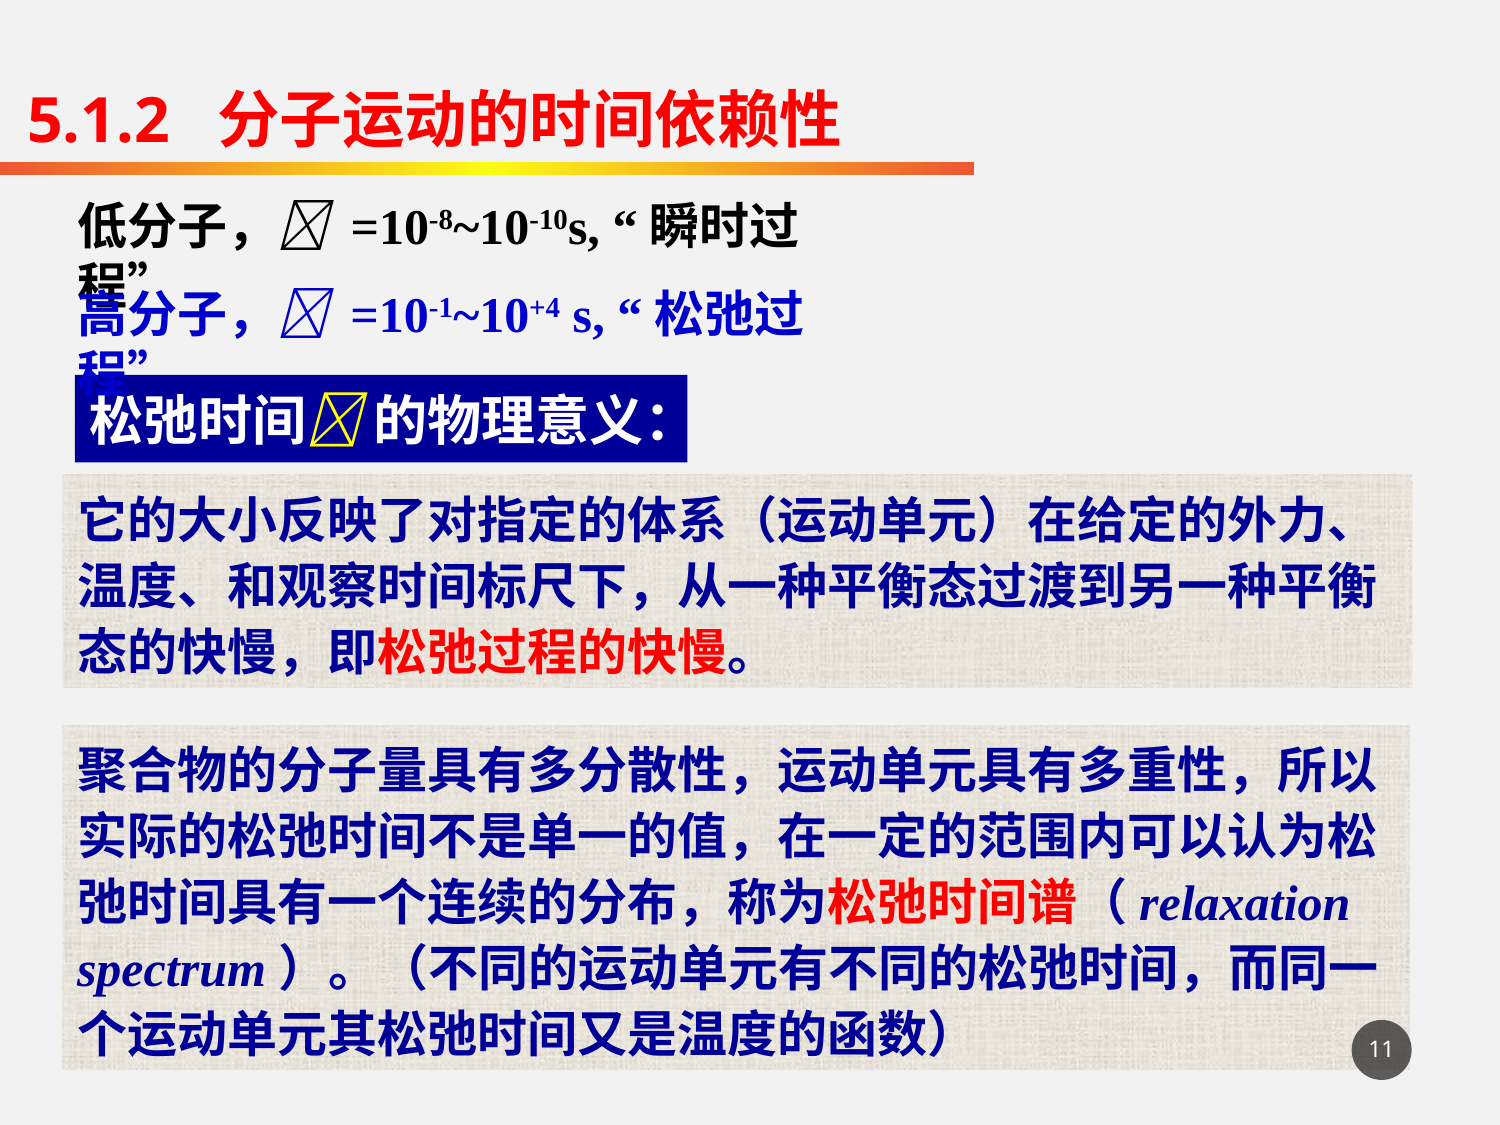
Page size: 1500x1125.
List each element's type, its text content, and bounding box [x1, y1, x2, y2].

text_box 高分子， =10-1~10+4 s, “松弛过程” [62, 274, 868, 410]
text_box 它的大小反映了对指定的体系（运动单元）在给定的外力、温度、和观察时间标尺下，从一种平衡态过渡到另一种平衡态的快慢，即松弛过程的快慢。 [62, 474, 1413, 688]
text_box 聚合物的分子量具有多分散性，运动单元具有多重性，所以实际的松弛时间不是单一的值，在一定的范围内可以认为松弛时间具有一个连续的分布，称为松弛时间谱（relaxation spectrum）。（不同的运动单元有不同的松弛时间，而同一个运动单元其松弛时间又是温度的函数） [62, 725, 1411, 1070]
text_box 5.1.2 分子运动的时间依赖性 [12, 50, 963, 163]
text_box 松弛时间 的物理意义： [74, 410, 688, 463]
text_box 低分子， =10-8~10-10s, “瞬时过程” [62, 187, 854, 274]
slide_number 11 [1351, 1019, 1412, 1080]
